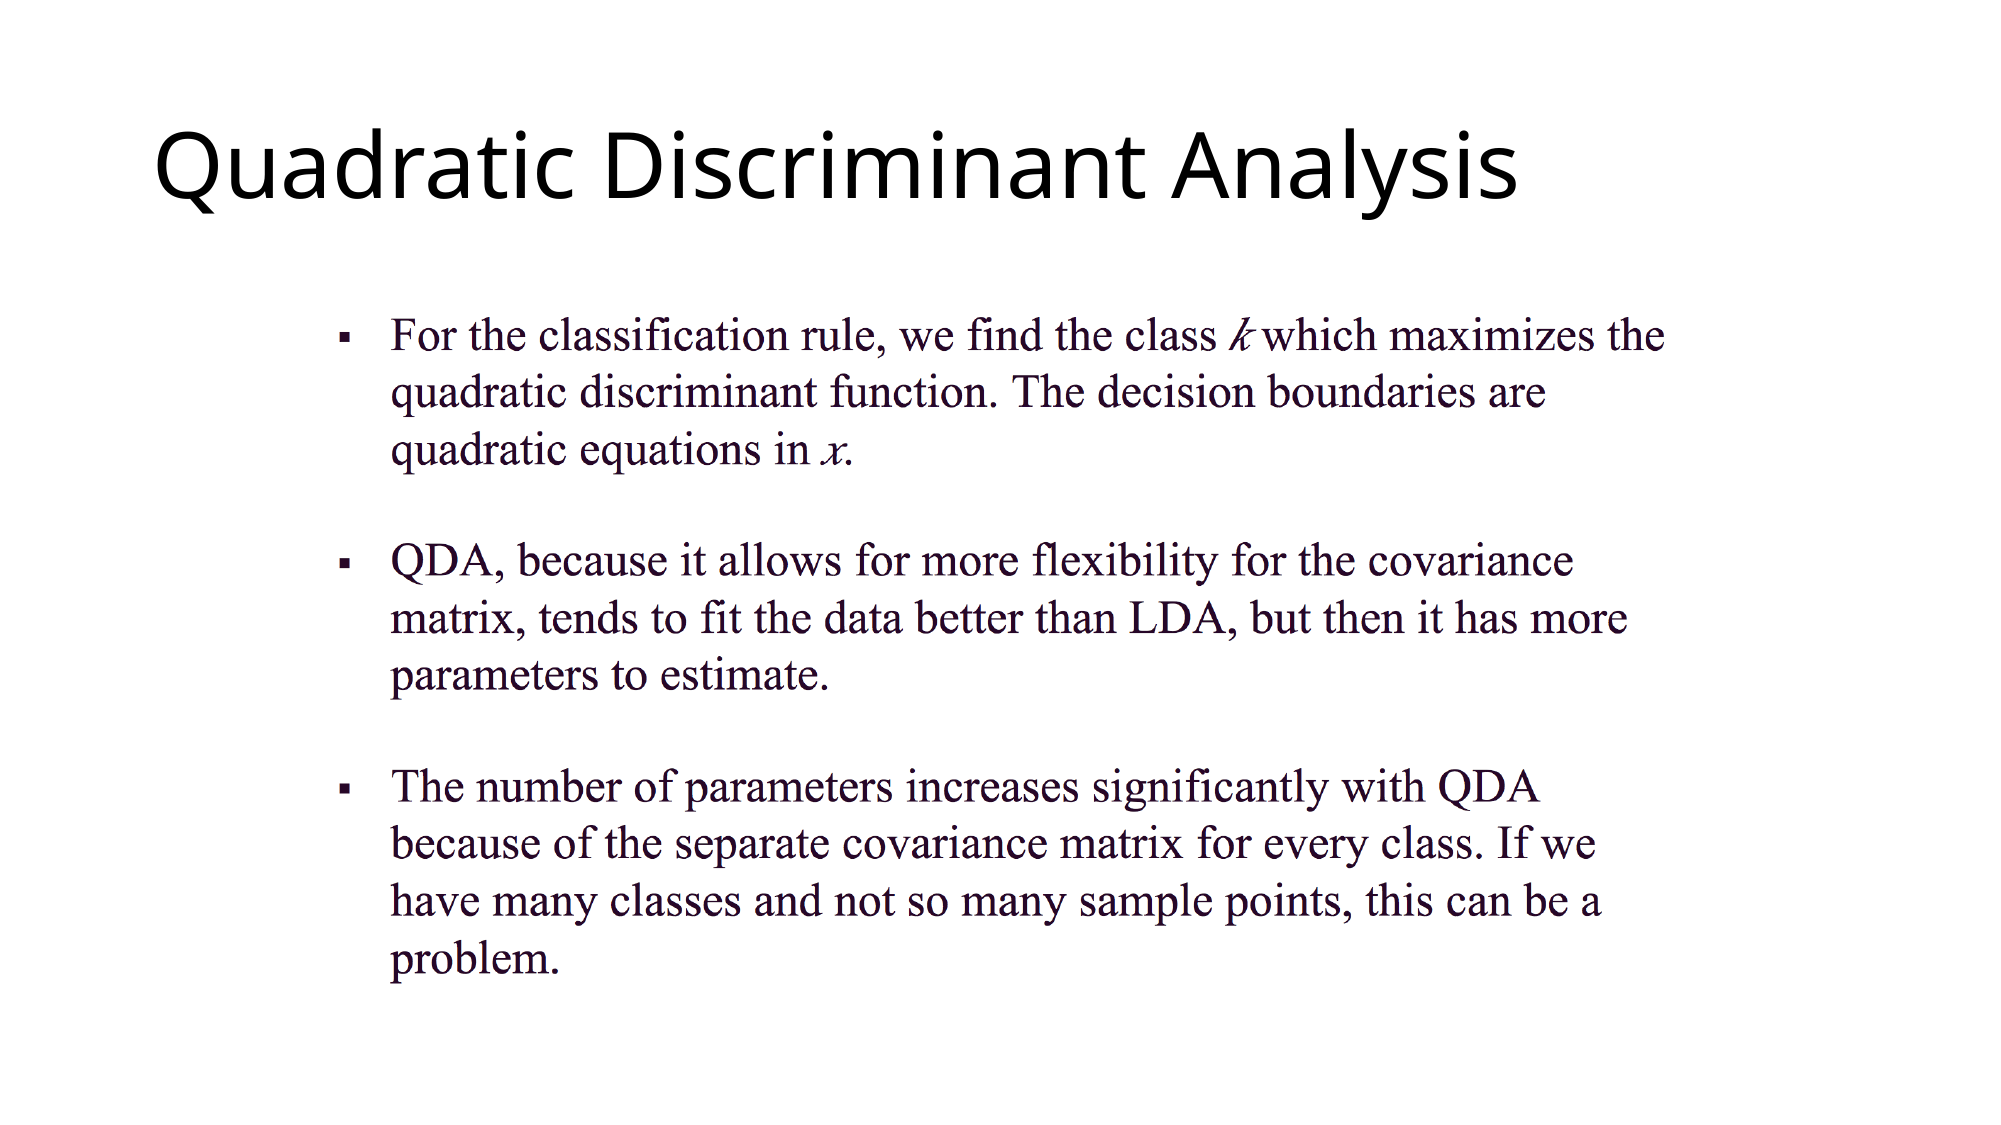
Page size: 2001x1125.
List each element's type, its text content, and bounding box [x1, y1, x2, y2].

title Quadratic Discriminant Analysis [137, 59, 1863, 278]
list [321, 299, 1679, 1014]
